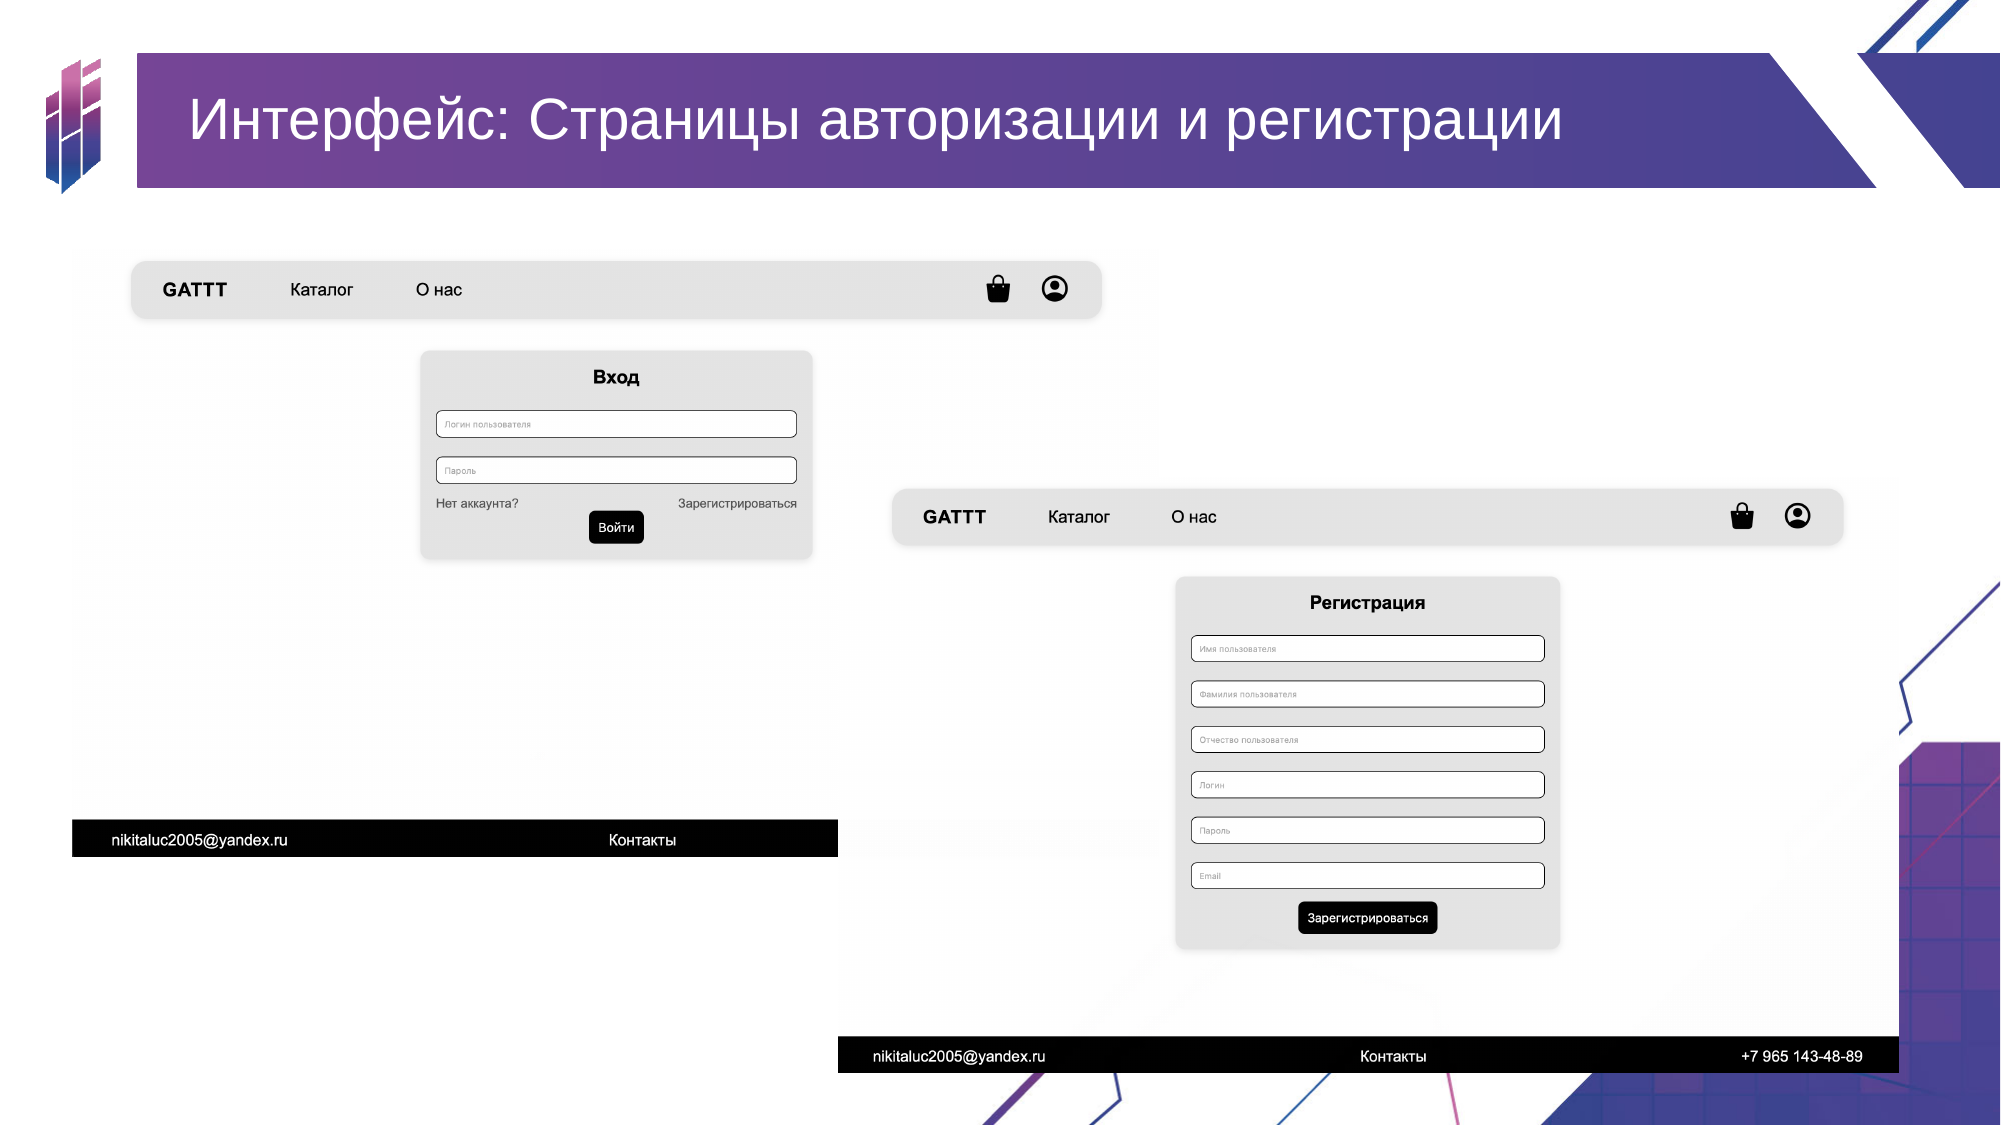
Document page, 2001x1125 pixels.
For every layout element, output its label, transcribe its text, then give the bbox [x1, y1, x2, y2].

title Интерфейс: Страницы авторизации и регистрации [173, 53, 1863, 188]
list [72, 249, 1159, 857]
picture [0, 0, 2001, 1125]
